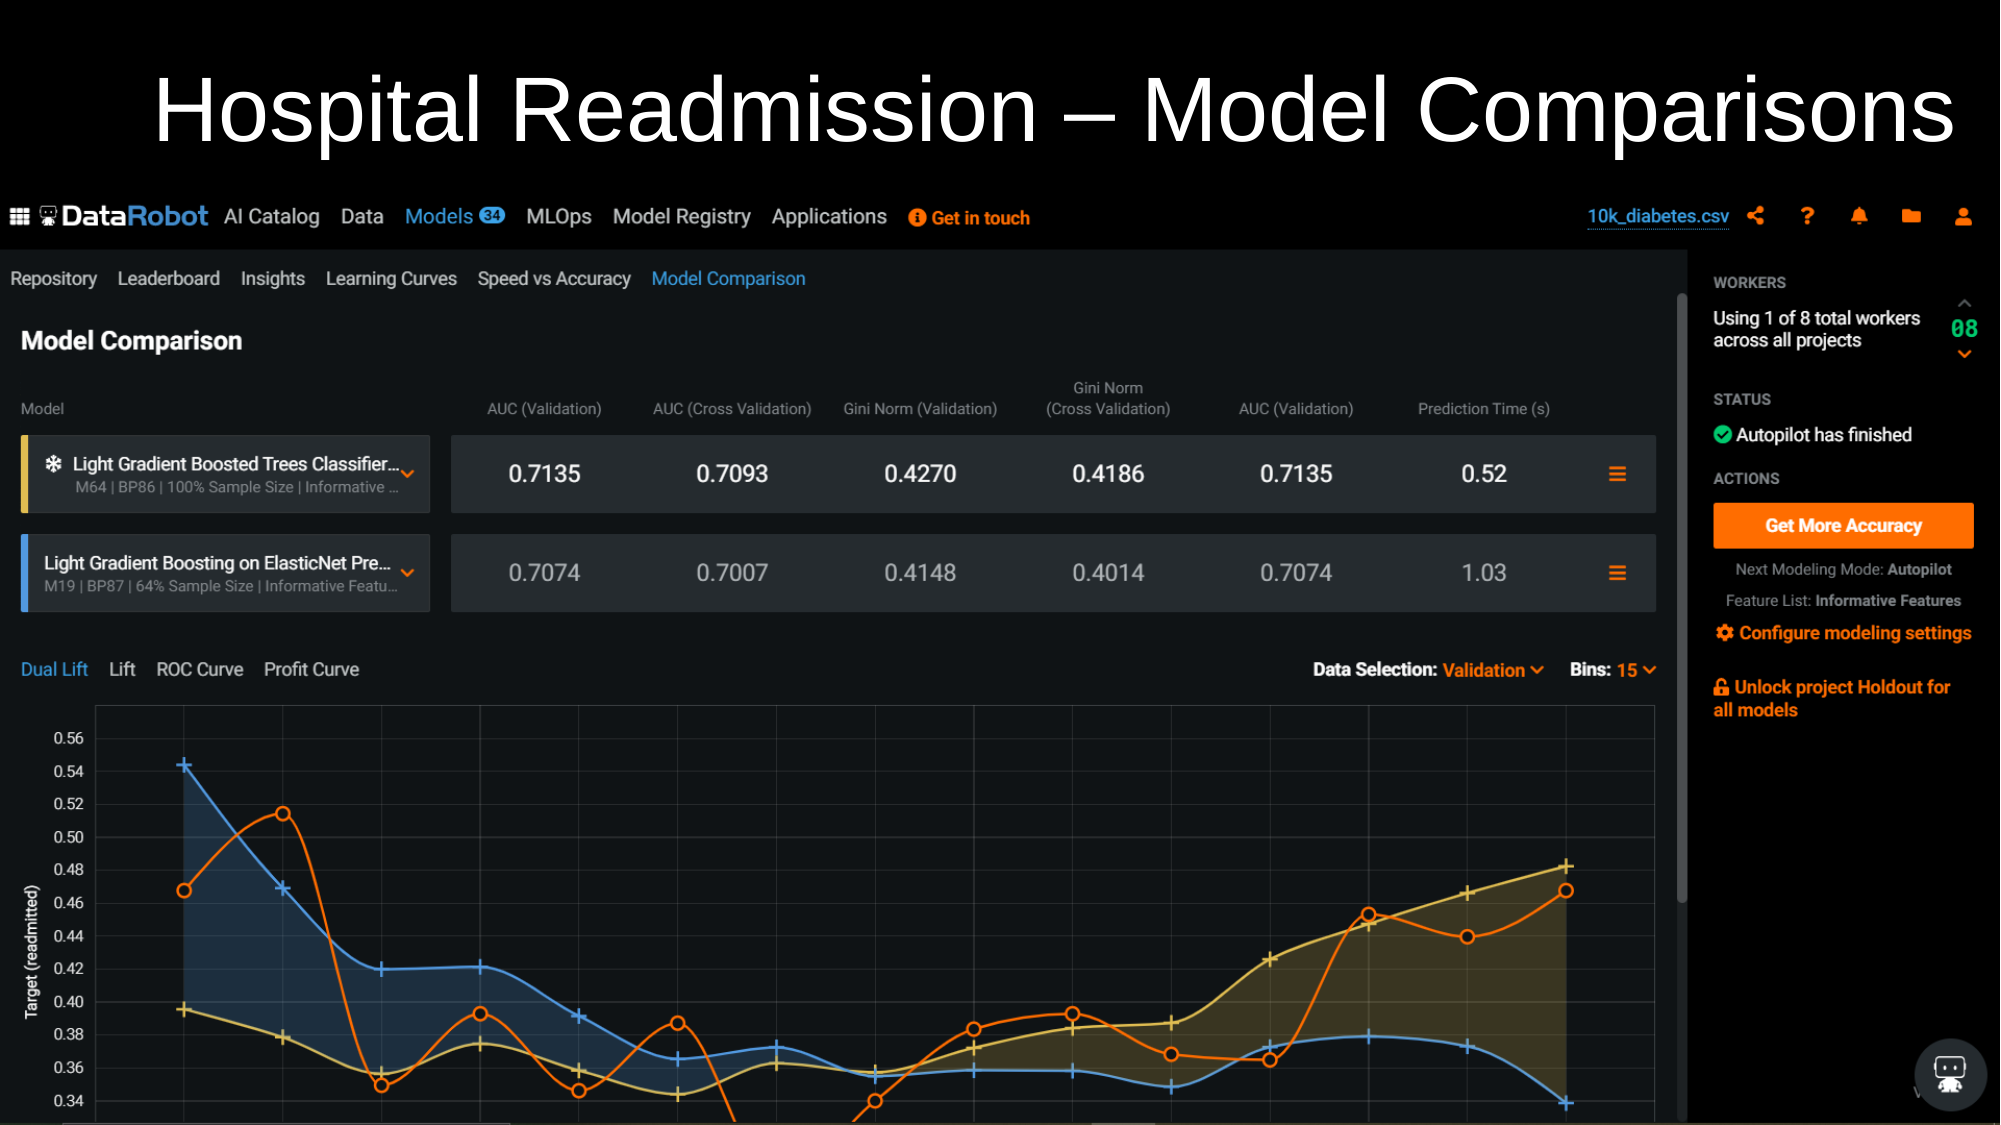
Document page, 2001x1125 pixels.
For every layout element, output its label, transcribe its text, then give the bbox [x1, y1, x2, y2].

picture [0, 188, 2000, 1125]
title Hospital Readmission – Model Comparisons [137, 3, 2000, 188]
